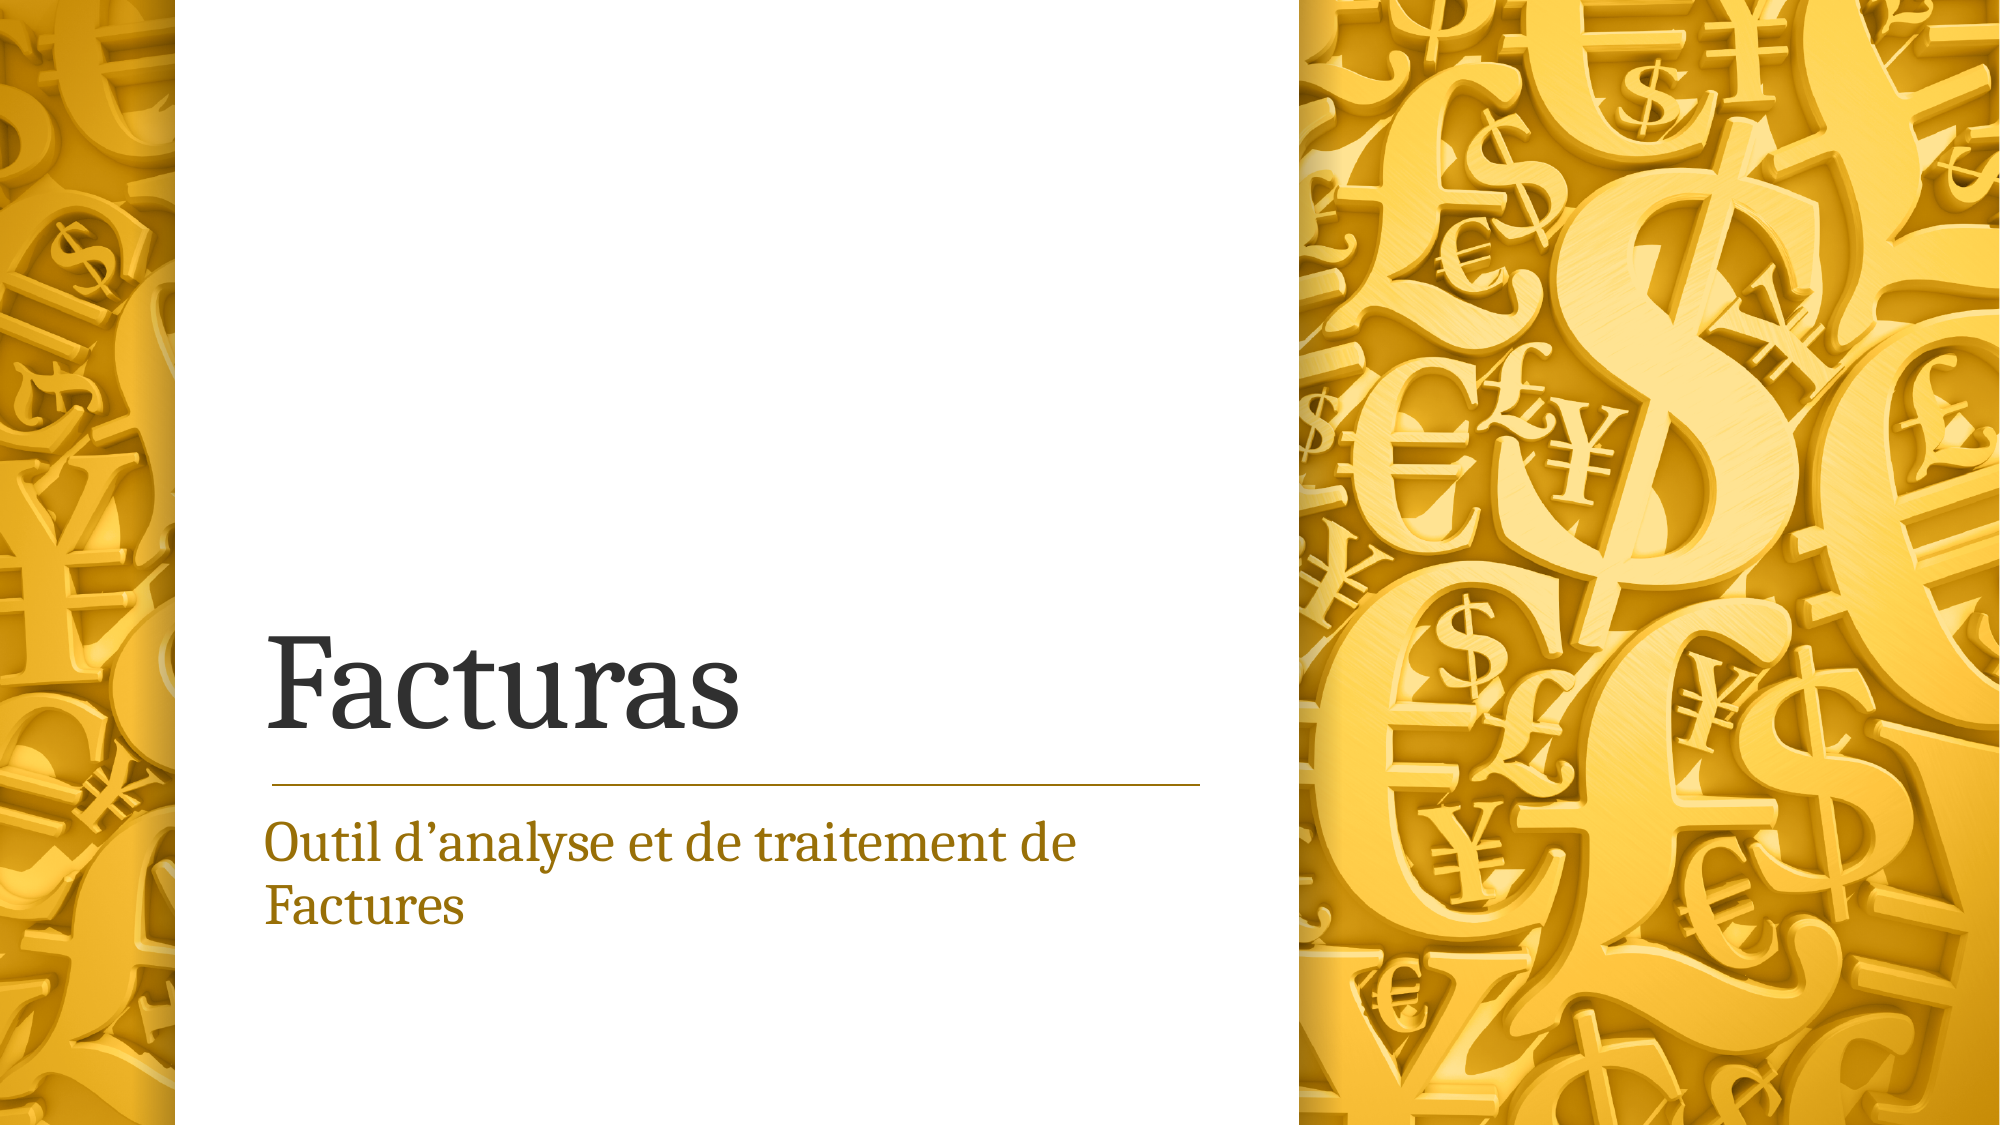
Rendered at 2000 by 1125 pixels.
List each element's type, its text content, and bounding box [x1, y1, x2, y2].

picture [0, 0, 175, 1125]
subtitle Outil d’analyse et de traitement de Factures [249, 803, 1225, 1012]
picture [1299, 0, 2000, 1125]
title Facturas [249, 262, 1225, 763]
